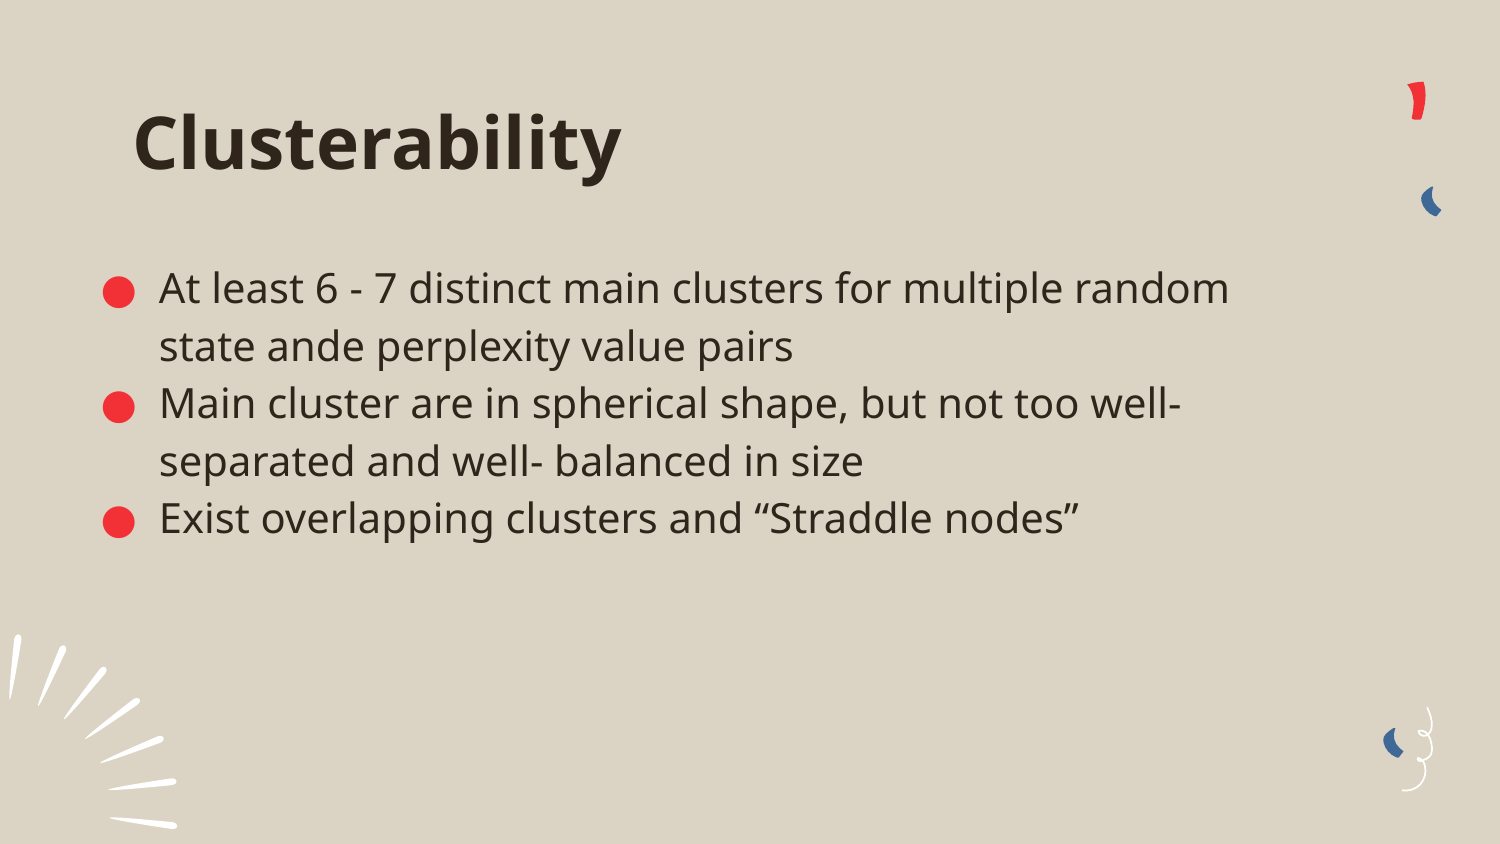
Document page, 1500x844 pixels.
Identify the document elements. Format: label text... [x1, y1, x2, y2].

list At least 6 - 7 distinct main clusters for multiple random state ande perplexity value pairs Main cluster are in spherical shape, but not too well-separated and well- balanced in size Exist overlapping clusters and “Straddle nodes” [69, 239, 1336, 792]
title Clusterability [116, 81, 1383, 194]
